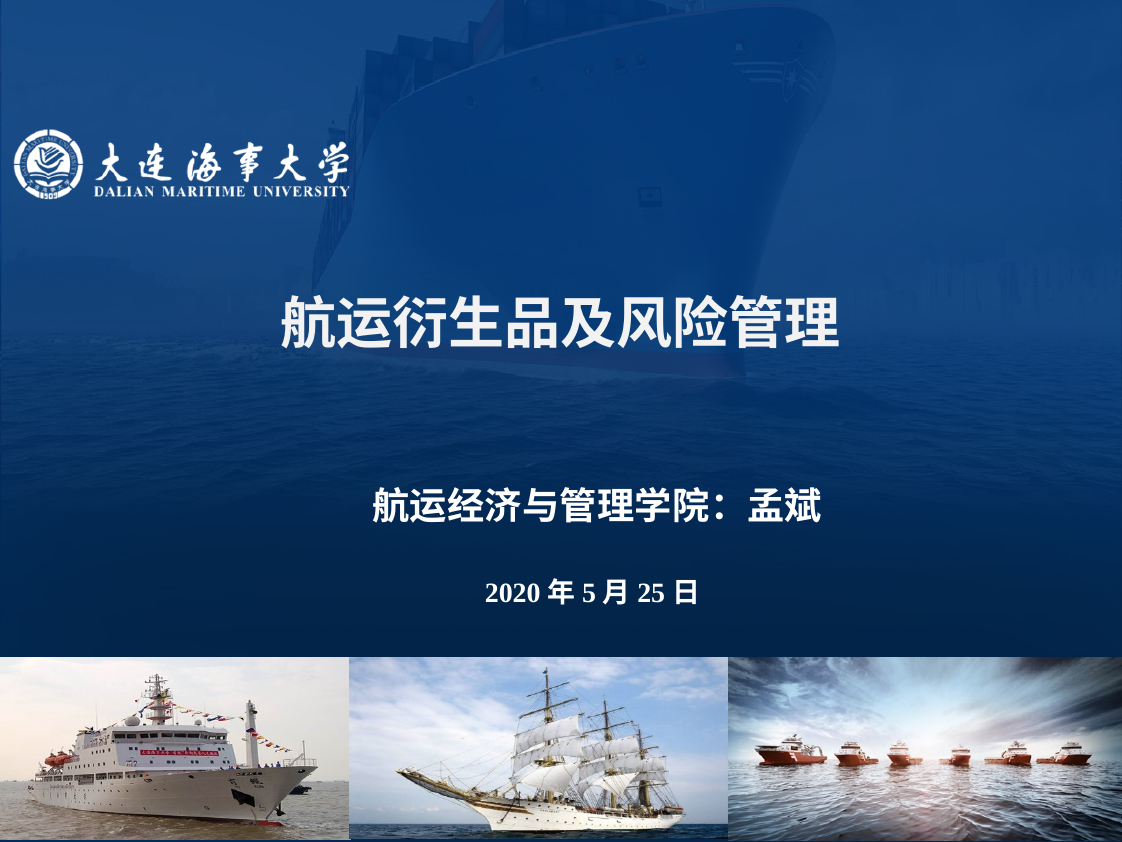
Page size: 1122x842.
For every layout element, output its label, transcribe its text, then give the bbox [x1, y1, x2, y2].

picture [0, 0, 1122, 842]
text_box 航运衍生品及风险管理 [30, 239, 1091, 360]
text_box 航运经济与管理学院：孟斌 [143, 431, 1052, 533]
text_box 2020年5月25日 [473, 535, 722, 615]
